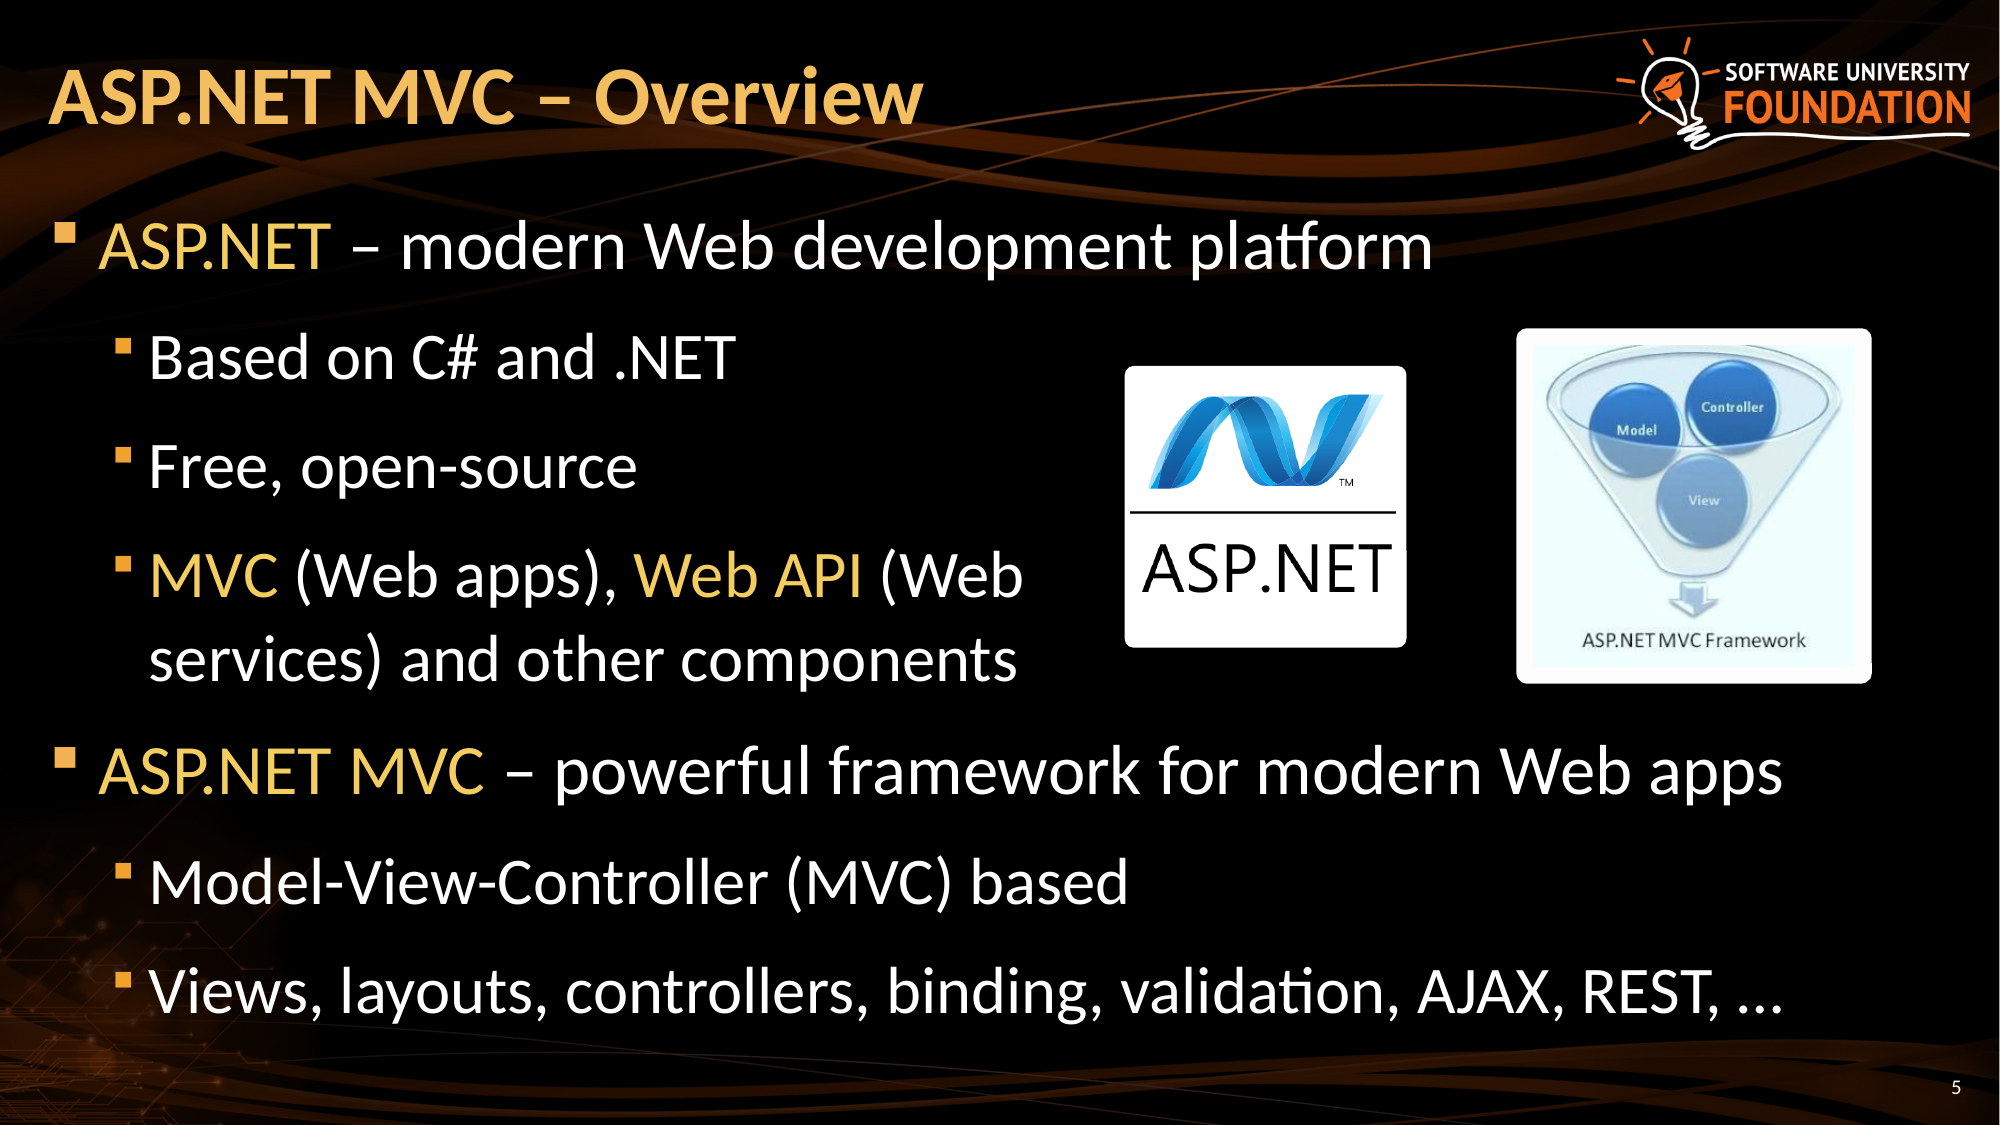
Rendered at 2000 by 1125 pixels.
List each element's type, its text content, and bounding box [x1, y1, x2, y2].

picture [0, 0, 2000, 1125]
title ASP.NET MVC – Overview [30, 6, 1602, 189]
list ASP.NET – modern Web development platform Based on C# and .NET Free, open-source MVC (Web apps), Web API (Web services) and other components ASP.NET MVC – powerful framework for modern Web apps Model-View-Controller (MVC) based Views, layouts, controllers, binding, validation, AJAX, REST, … [31, 188, 1968, 1103]
